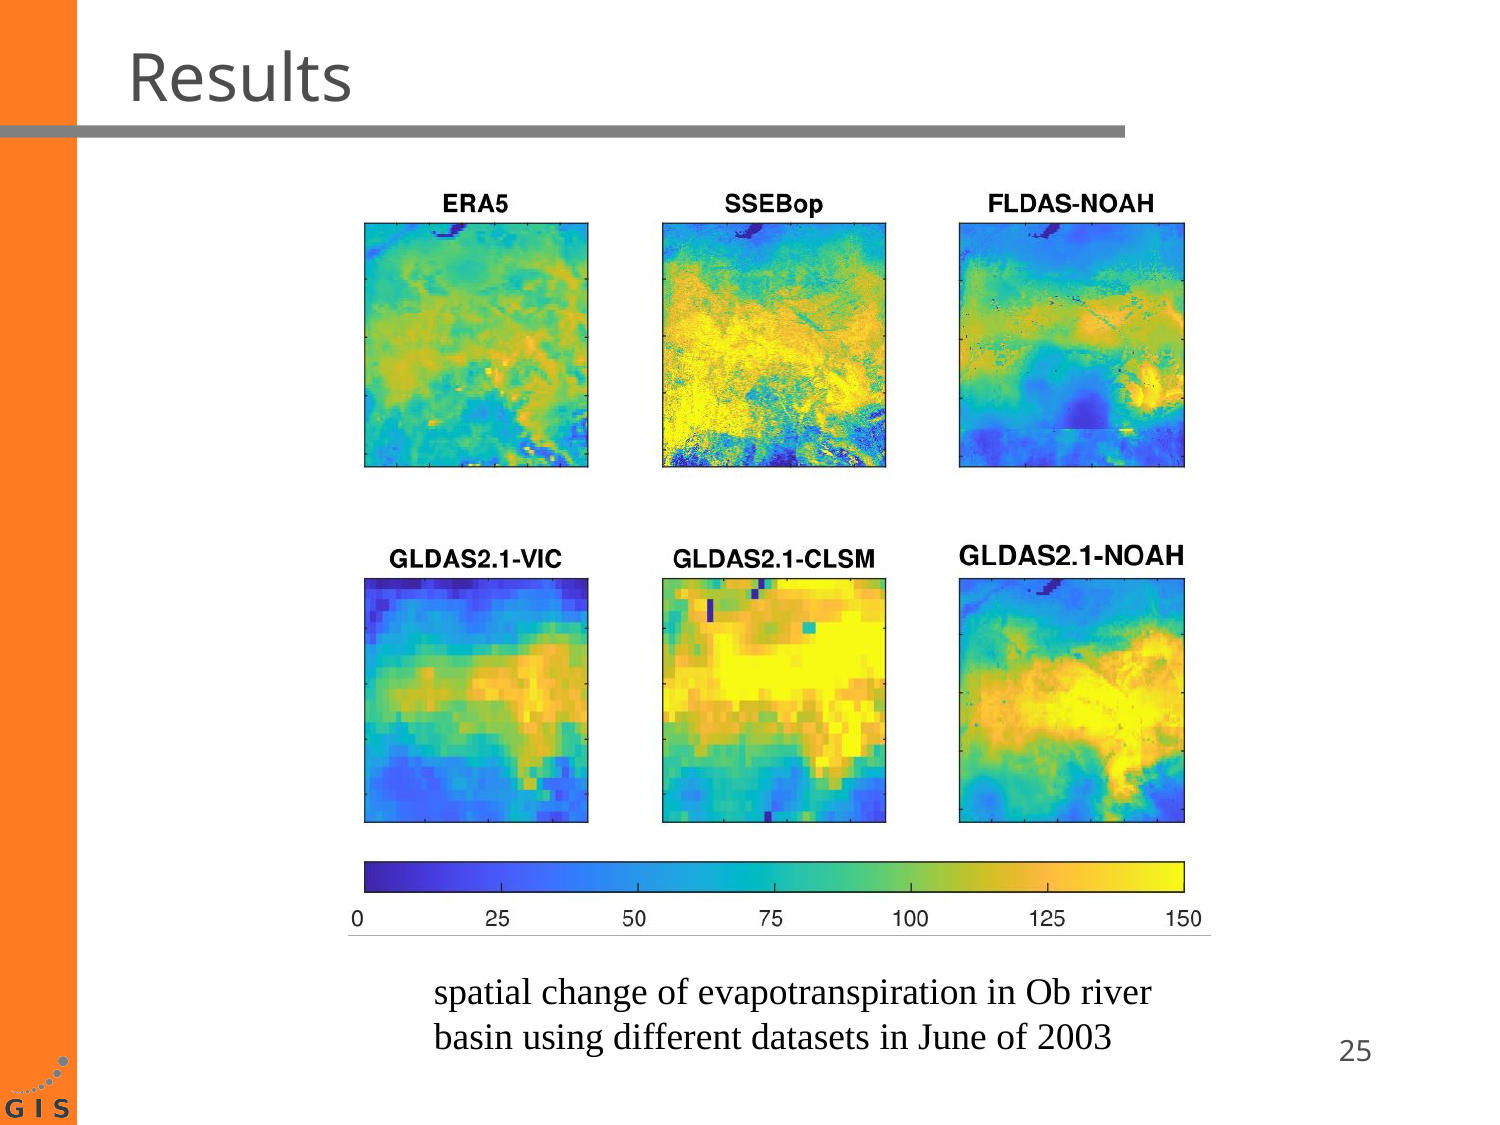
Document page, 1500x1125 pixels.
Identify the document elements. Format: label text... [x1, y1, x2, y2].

picture [5, 1056, 69, 1118]
picture [348, 189, 1211, 936]
slide_number 25 [1074, 1024, 1388, 1101]
title Results [112, 37, 1388, 113]
text_box spatial change of evapotranspiration in Ob river basin using different datasets in June of 2003 [419, 959, 1247, 1064]
